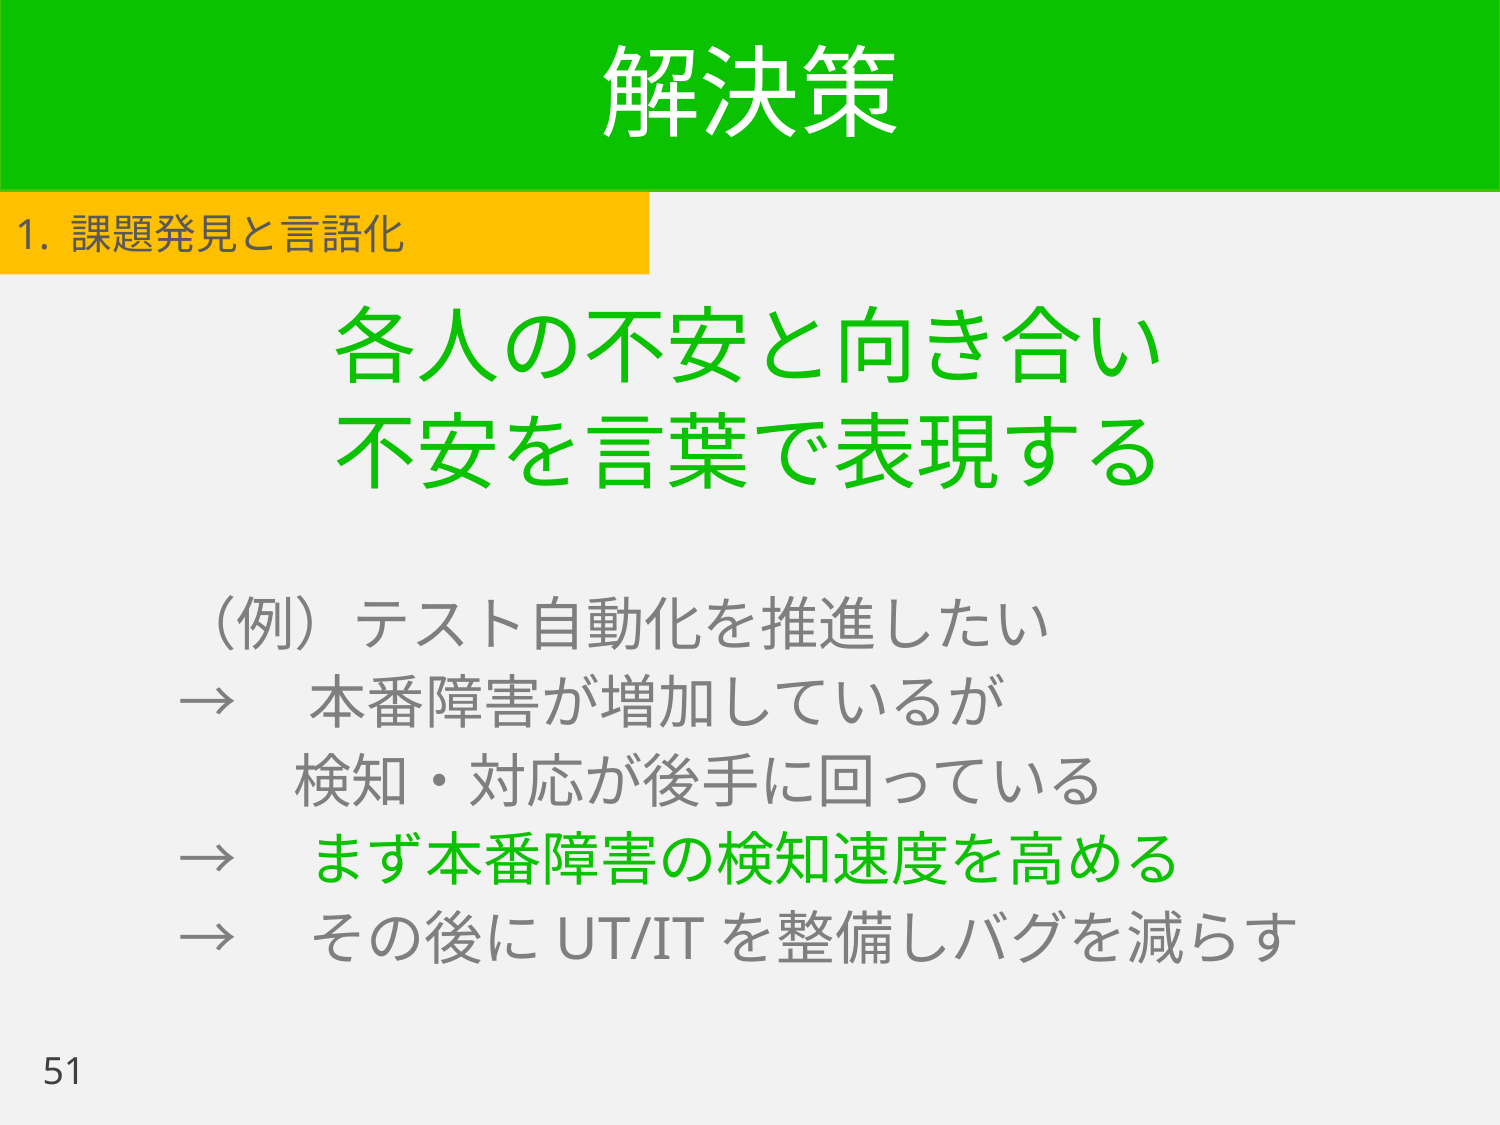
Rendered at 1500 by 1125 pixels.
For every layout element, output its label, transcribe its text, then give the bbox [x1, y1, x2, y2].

list 各人の不安と向き合い 不安を言葉で表現する （例）テスト自動化を推進したい → 本番障害が増加しているが 検知・対応が後手に回っている → まず本番障害の検知速度を高める → その後にUT/ITを整備しバグを減らす [103, 277, 1397, 1000]
slide_number 51 [27, 1042, 146, 1102]
title 解決策 [0, 53, 1500, 140]
text_box 1. 課題発見と言語化 [0, 191, 650, 275]
